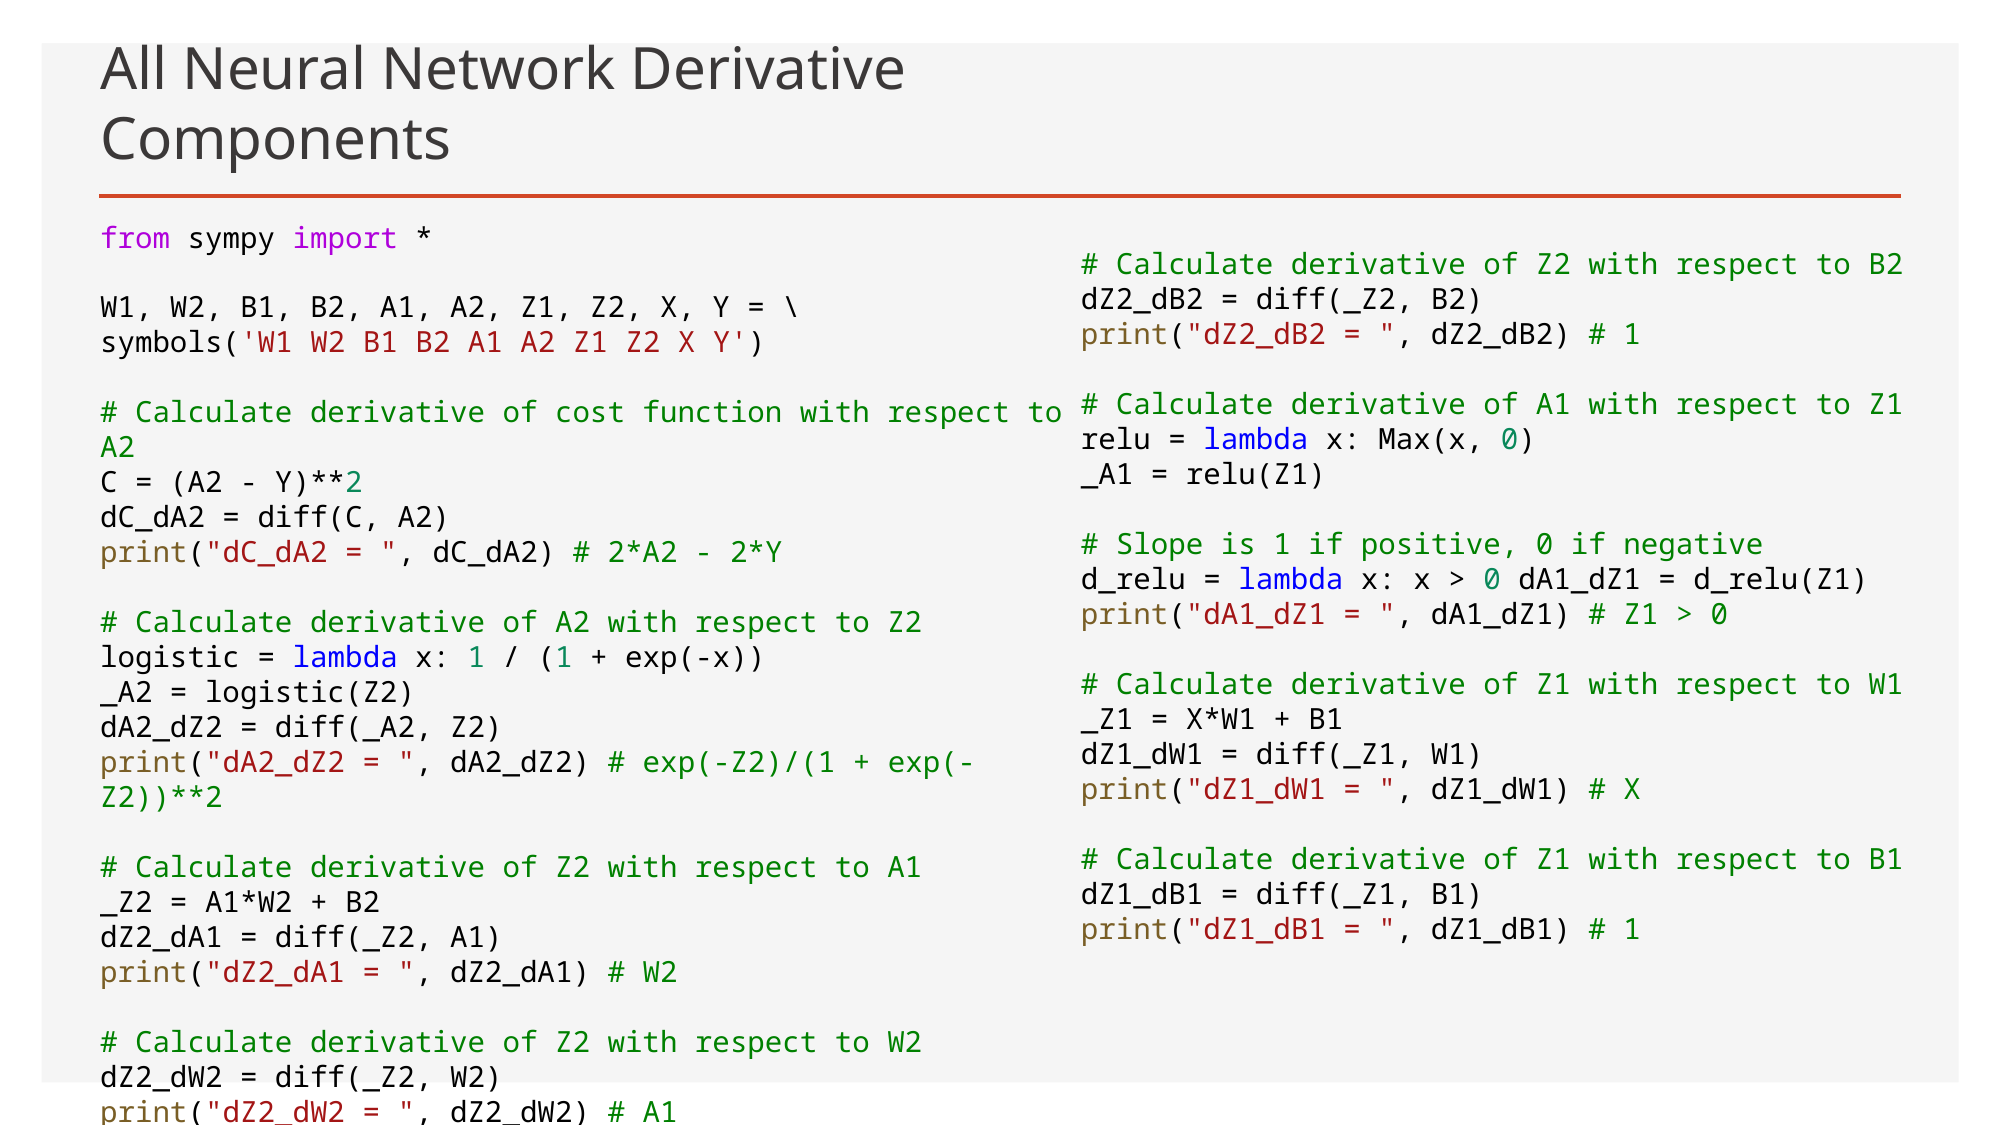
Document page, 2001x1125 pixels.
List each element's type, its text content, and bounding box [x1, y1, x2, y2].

text_box from sympy import * W1, W2, B1, B2, A1, A2, Z1, Z2, X, Y = \ symbols('W1 W2 B1 B2 A1 A2 Z1 Z2 X Y') # Calculate derivative of cost function with respect to A2 C = (A2 - Y)**2 dC_dA2 = diff(C, A2) print("dC_dA2 = ", dC_dA2) # 2*A2 - 2*Y # Calculate derivative of A2 with respect to Z2 logistic = lambda x: 1 / (1 + exp(-x)) _A2 = logistic(Z2) dA2_dZ2 = diff(_A2, Z2) print("dA2_dZ2 = ", dA2_dZ2) # exp(-Z2)/(1 + exp(-Z2))**2 # Calculate derivative of Z2 with respect to A1 _Z2 = A1*W2 + B2 dZ2_dA1 = diff(_Z2, A1) print("dZ2_dA1 = ", dZ2_dA1) # W2 # Calculate derivative of Z2 with respect to W2 dZ2_dW2 = diff(_Z2, W2) print("dZ2_dW2 = ", dZ2_dW2) # A1 [85, 211, 1087, 1125]
text_box # Calculate derivative of Z2 with respect to B2 dZ2_dB2 = diff(_Z2, B2) print("dZ2_dB2 = ", dZ2_dB2) # 1 # Calculate derivative of A1 with respect to Z1 relu = lambda x: Max(x, 0) _A1 = relu(Z1) # Slope is 1 if positive, 0 if negative d_relu = lambda x: x > 0 dA1_dZ1 = d_relu(Z1) print("dA1_dZ1 = ", dA1_dZ1) # Z1 > 0 # Calculate derivative of Z1 with respect to W1 _Z1 = X*W1 + B1 dZ1_dW1 = diff(_Z1, W1) print("dZ1_dW1 = ", dZ1_dW1) # X # Calculate derivative of Z1 with respect to B1 dZ1_dB1 = diff(_Z1, B1) print("dZ1_dB1 = ", dZ1_dB1) # 1 [1066, 238, 2000, 953]
title All Neural Network Derivative Components [85, 73, 1214, 179]
